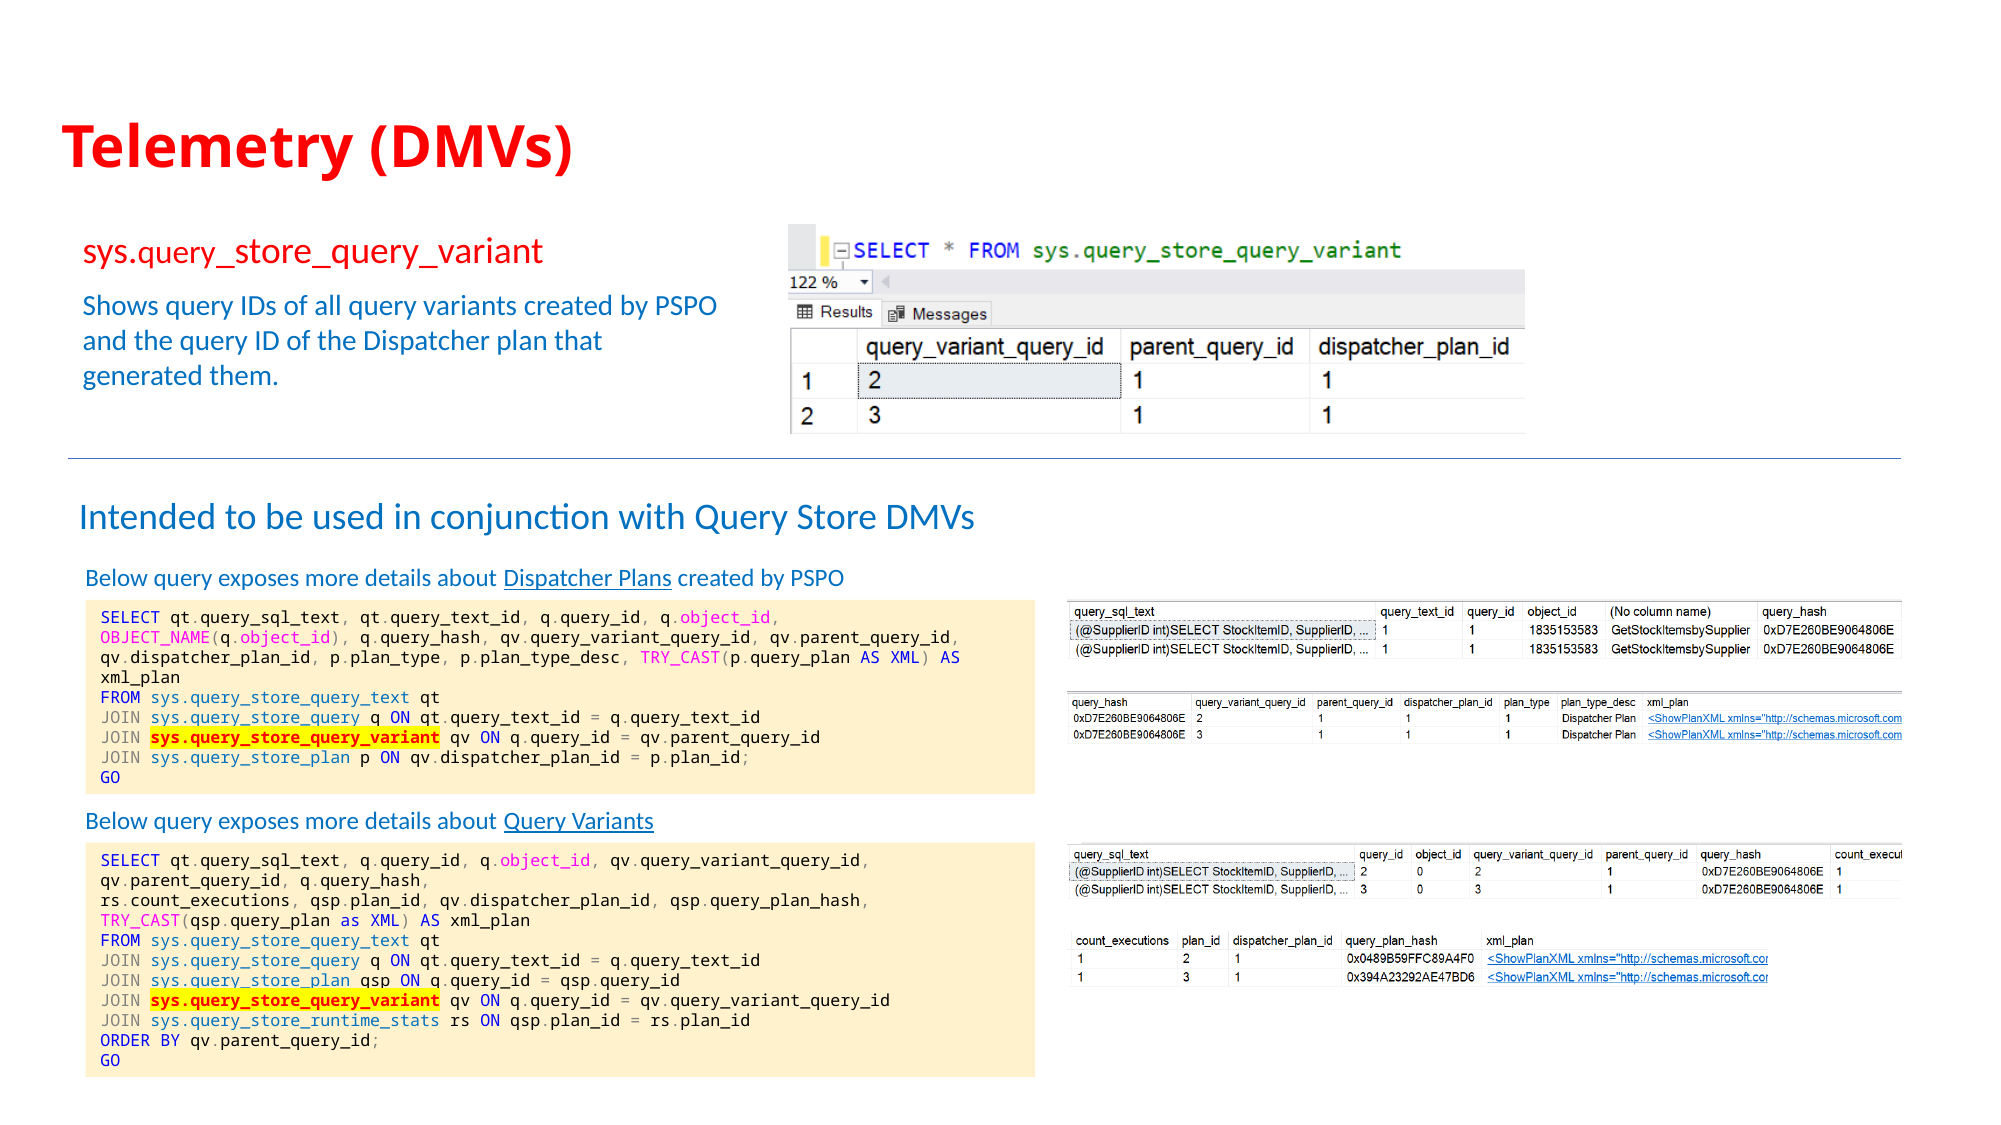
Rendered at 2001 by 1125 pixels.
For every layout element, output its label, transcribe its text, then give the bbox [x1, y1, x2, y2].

text_box Below query exposes more details about Query Variants [70, 797, 1036, 842]
picture [788, 224, 1525, 434]
picture [1066, 691, 1902, 747]
text_box Intended to be used in conjunction with Query Store DMVs [63, 484, 1107, 545]
text_box SELECT qt.query_sql_text, q.query_id, q.object_id, qv.query_variant_query_id, qv.parent_query_id, q.query_hash, rs.count_executions, qsp.plan_id, qv.dispatcher_plan_id, qsp.query_plan_hash, TRY_CAST(qsp.query_plan as XML) AS xml_plan FROM sys.query_store_query_text qt JOIN sys.query_store_query q ON qt.query_text_id = q.query_text_id JOIN sys.query_store_plan qsp ON q.query_id = qsp.query_id JOIN sys.query_store_query_variant qv ON q.query_id = qv.query_variant_query_id JOIN sys.query_store_runtime_stats rs ON qsp.plan_id = rs.plan_id ORDER BY qv.parent_query_id; GO [85, 842, 1036, 1077]
text_box Shows query IDs of all query variants created by PSPO and the query ID of the Dispatcher plan that generated them. [68, 278, 736, 399]
text_box SELECT qt.query_sql_text, qt.query_text_id, q.query_id, q.object_id, OBJECT_NAME(q.object_id), q.query_hash, qv.query_variant_query_id, qv.parent_query_id, qv.dispatcher_plan_id, p.plan_type, p.plan_type_desc, TRY_CAST(p.query_plan AS XML) AS xml_plan FROM sys.query_store_query_text qt JOIN sys.query_store_query q ON qt.query_text_id = q.query_text_id JOIN sys.query_store_query_variant qv ON q.query_id = qv.parent_query_id JOIN sys.query_store_plan p ON qv.dispatcher_plan_id = p.plan_id; GO [85, 600, 1036, 795]
picture [1066, 599, 1902, 659]
text_box Telemetry (DMVs) [46, 101, 1361, 187]
picture [1066, 842, 1902, 901]
text_box sys.query_store_query_variant [68, 218, 878, 279]
text_box Below query exposes more details about Dispatcher Plans created by PSPO [70, 554, 1036, 600]
picture [1066, 931, 1768, 991]
